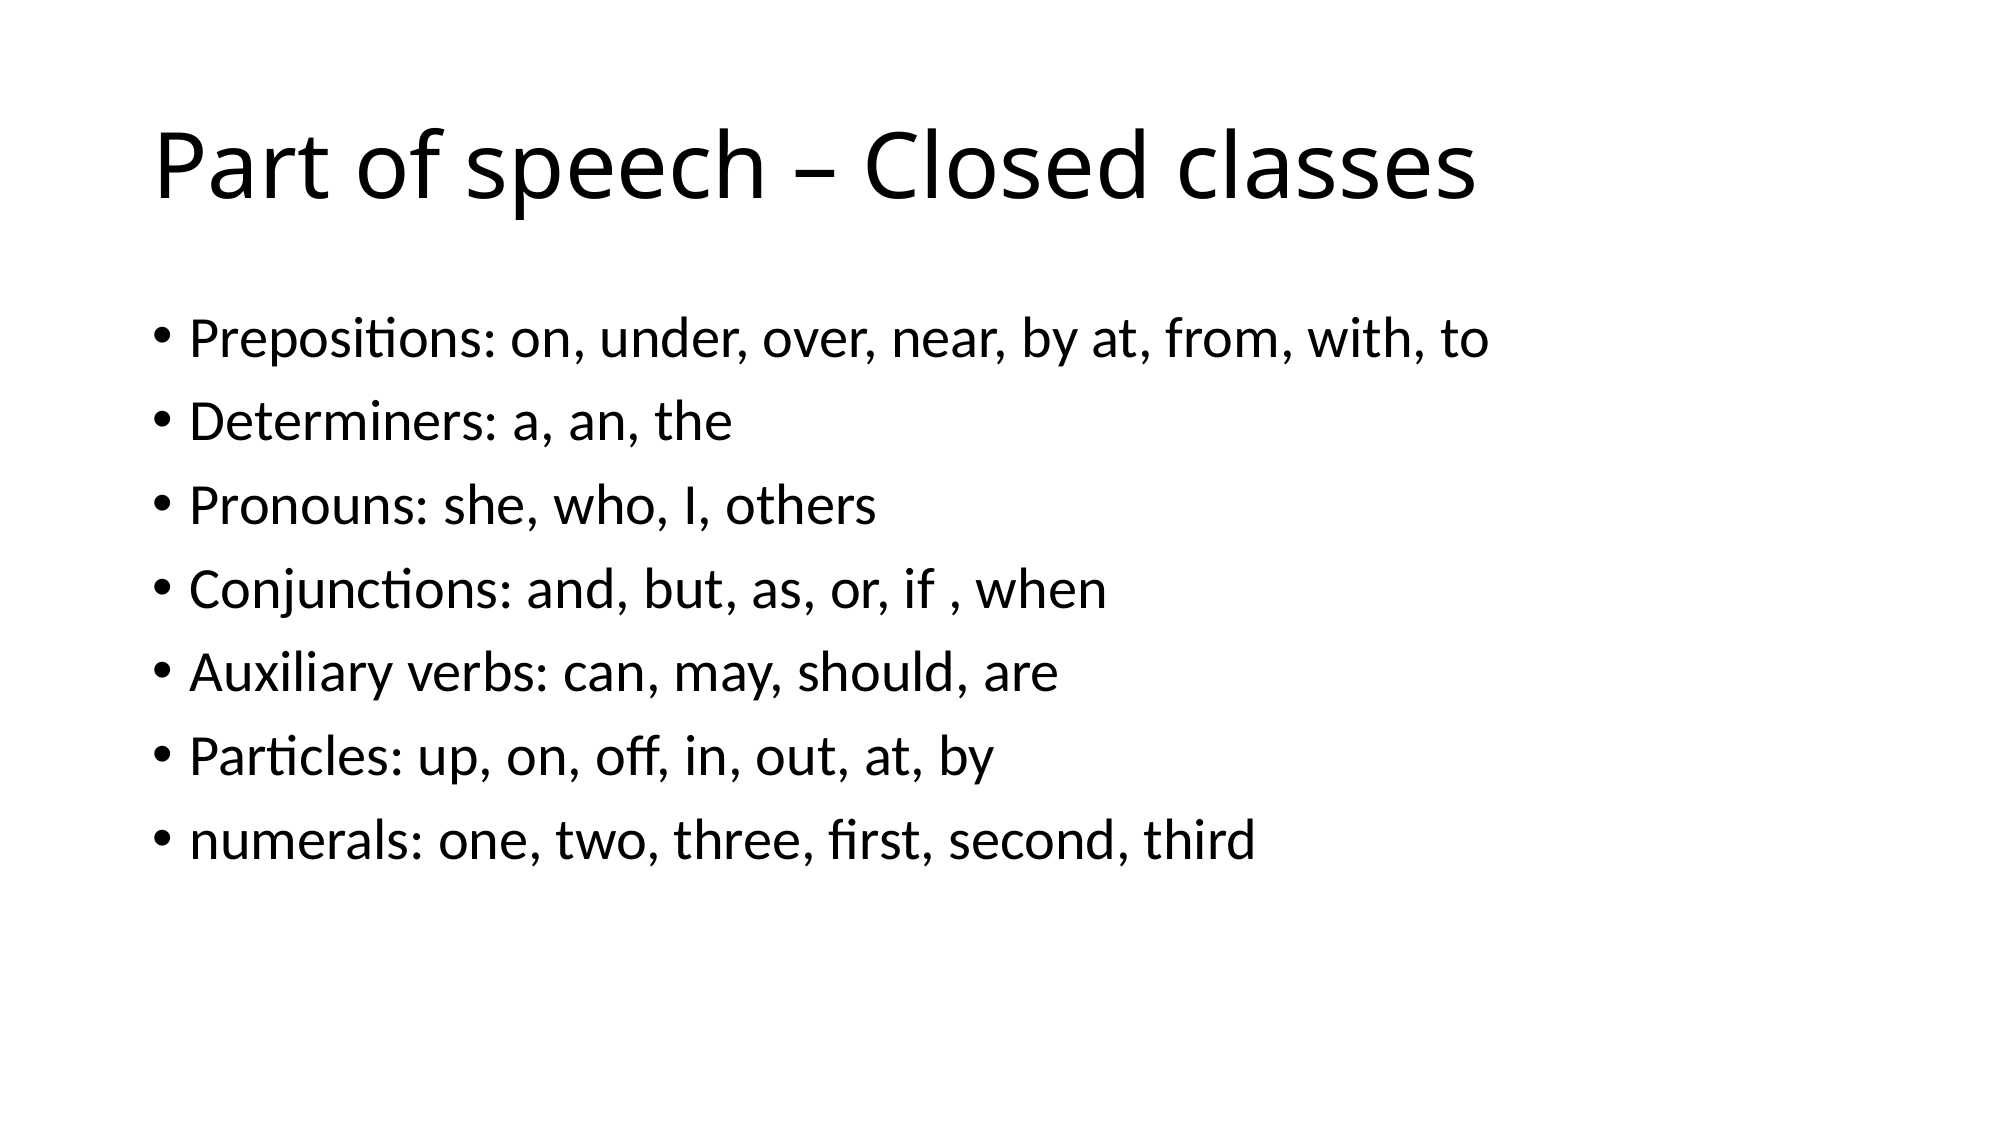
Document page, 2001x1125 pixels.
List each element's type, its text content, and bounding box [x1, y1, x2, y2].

list Prepositions: on, under, over, near, by at, from, with, to Determiners: a, an, the Pronouns: she, who, I, others Conjunctions: and, but, as, or, if , when Auxiliary verbs: can, may, should, are Particles: up, on, off, in, out, at, by numerals: one, two, three, first, second, third [137, 299, 1863, 1014]
title Part of speech – Closed classes [137, 59, 1863, 278]
